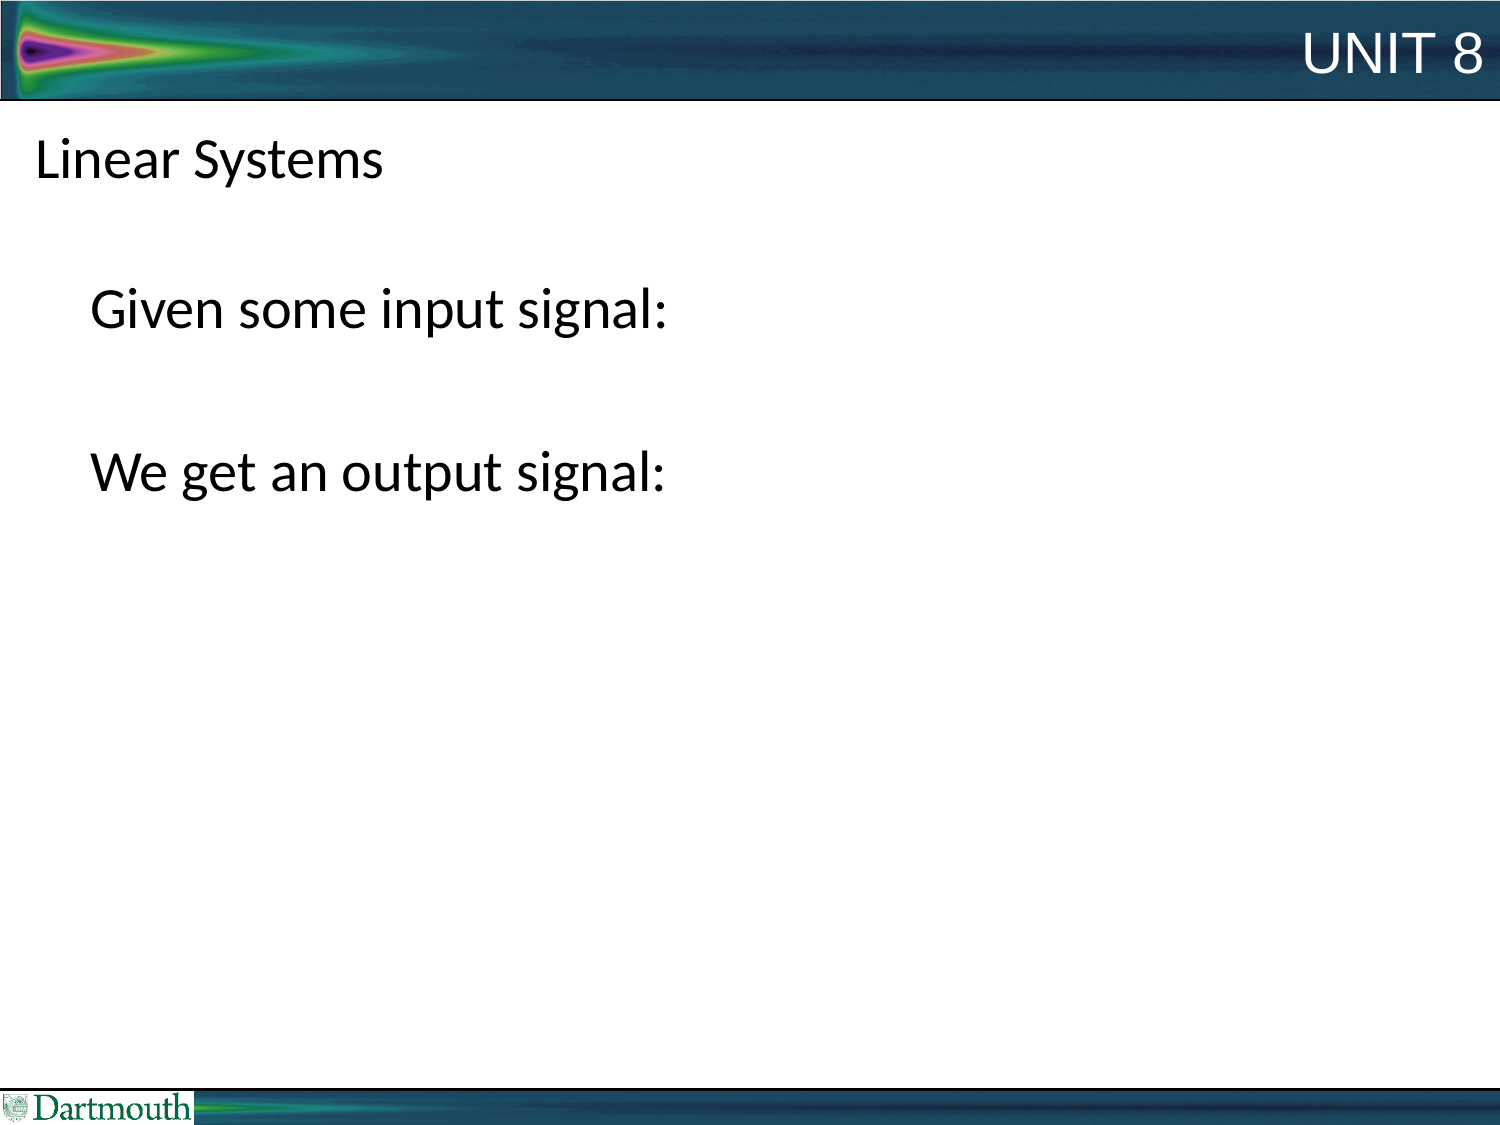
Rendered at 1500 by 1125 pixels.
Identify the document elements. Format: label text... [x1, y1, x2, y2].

picture [0, 1091, 1500, 1125]
title Unit 8 [287, 0, 1500, 100]
text_box Linear Systems [20, 112, 400, 198]
picture [2, 1, 287, 99]
